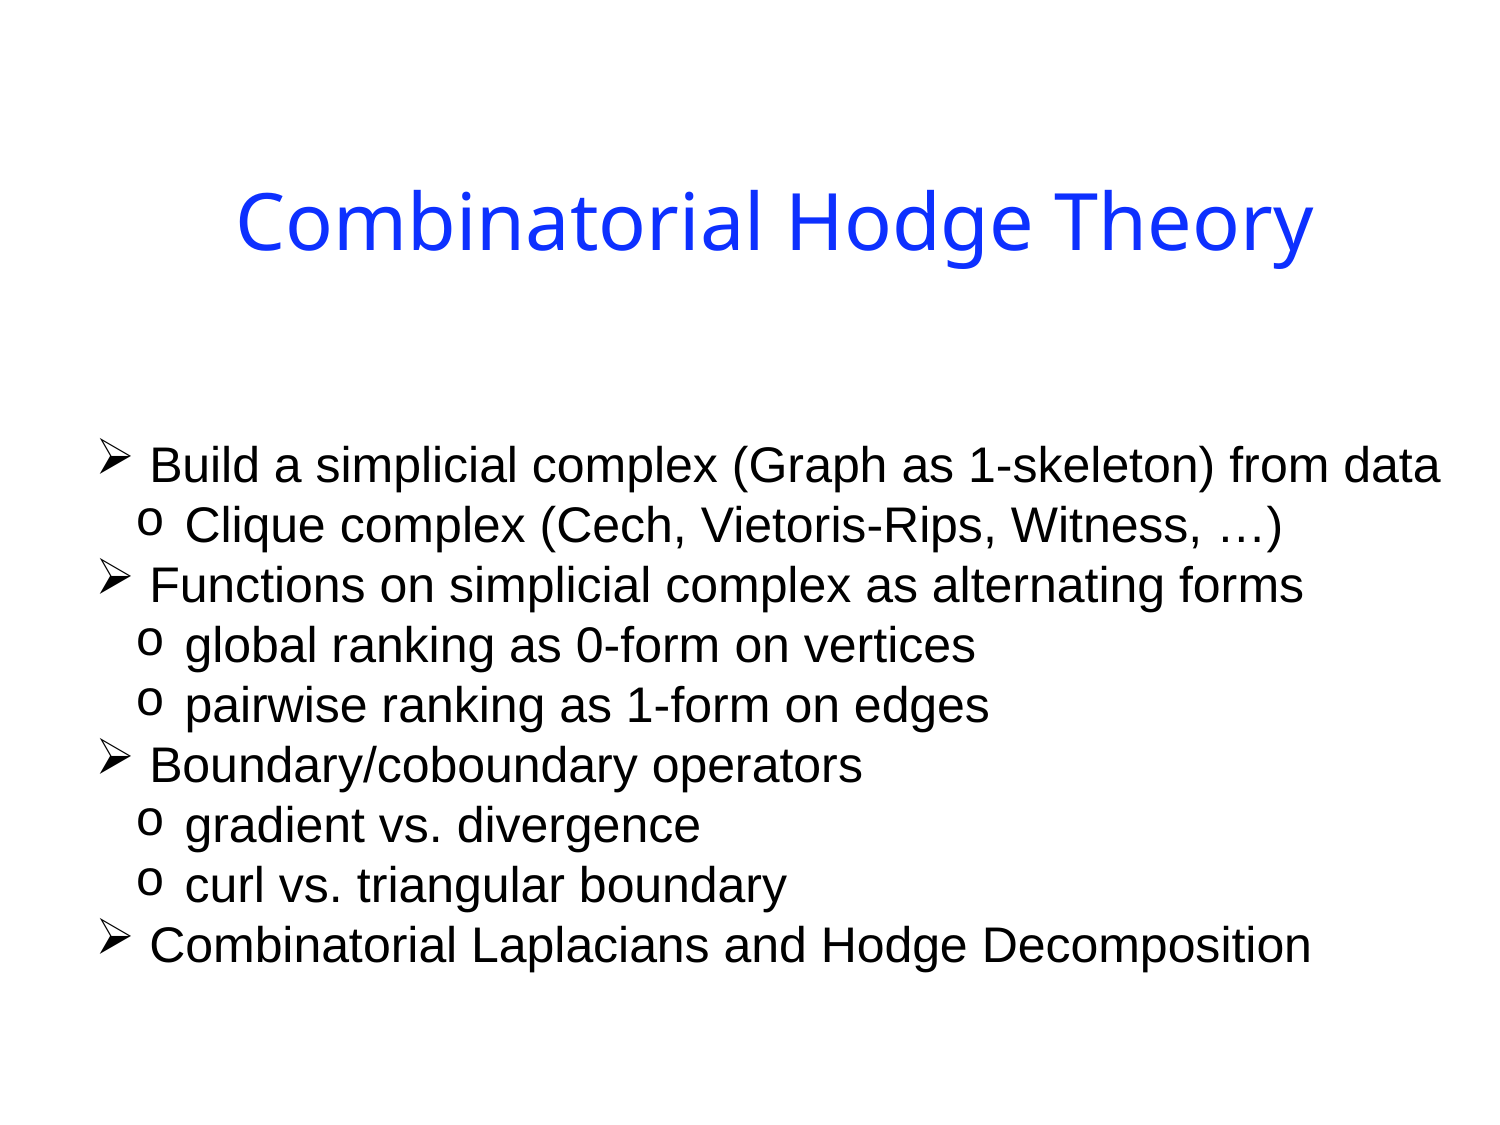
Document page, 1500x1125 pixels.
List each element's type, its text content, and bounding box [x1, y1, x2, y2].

title Combinatorial Hodge Theory [137, 62, 1413, 376]
text_box Build a simplicial complex (Graph as 1-skeleton) from data Clique complex (Cech, Vietoris-Rips, Witness, …) Functions on simplicial complex as alternating forms global ranking as 0-form on vertices pairwise ranking as 1-form on edges Boundary/coboundary operators gradient vs. divergence curl vs. triangular boundary Combinatorial Laplacians and Hodge Decomposition [80, 424, 1457, 980]
